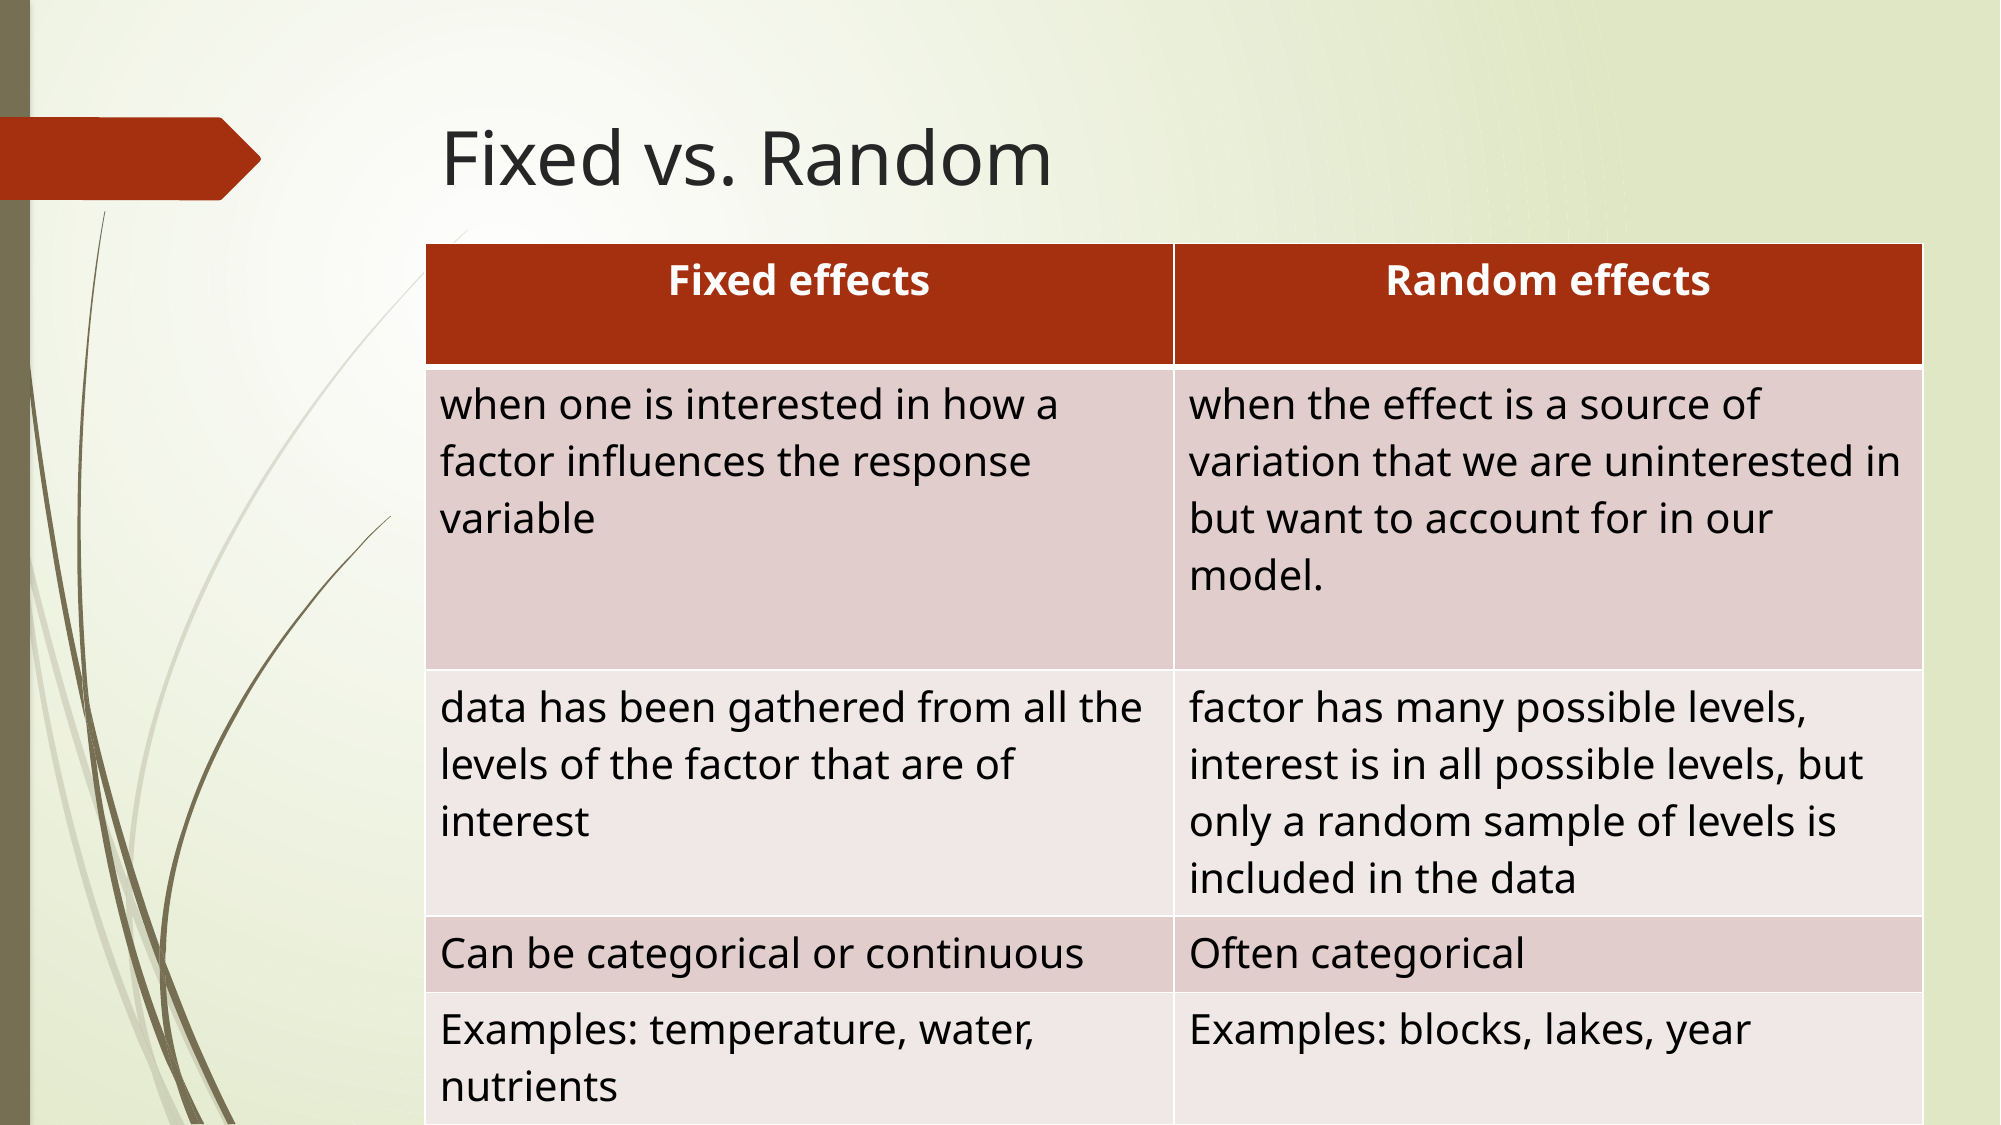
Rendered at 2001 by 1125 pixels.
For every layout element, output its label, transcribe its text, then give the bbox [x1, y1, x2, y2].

table_cell Often categorical [1175, 917, 1922, 992]
title Fixed vs. Random [425, 102, 1888, 243]
table_cell Examples: temperature, water, nutrients [426, 993, 1173, 1124]
table_header Fixed effects [426, 244, 1173, 364]
table_cell data has been gathered from all the levels of the factor that are of interest [426, 671, 1173, 915]
table_header Random effects [1175, 244, 1922, 364]
table_cell when one is interested in how a factor influences the response variable [426, 370, 1173, 669]
table_cell factor has many possible levels, interest is in all possible levels, but only a random sample of levels is included in the data [1175, 671, 1922, 915]
table_cell Can be categorical or continuous [426, 917, 1173, 992]
table_cell when the effect is a source of variation that we are uninterested in but want to account for in our model. [1175, 370, 1922, 669]
table_cell Examples: blocks, lakes, year [1175, 993, 1922, 1124]
